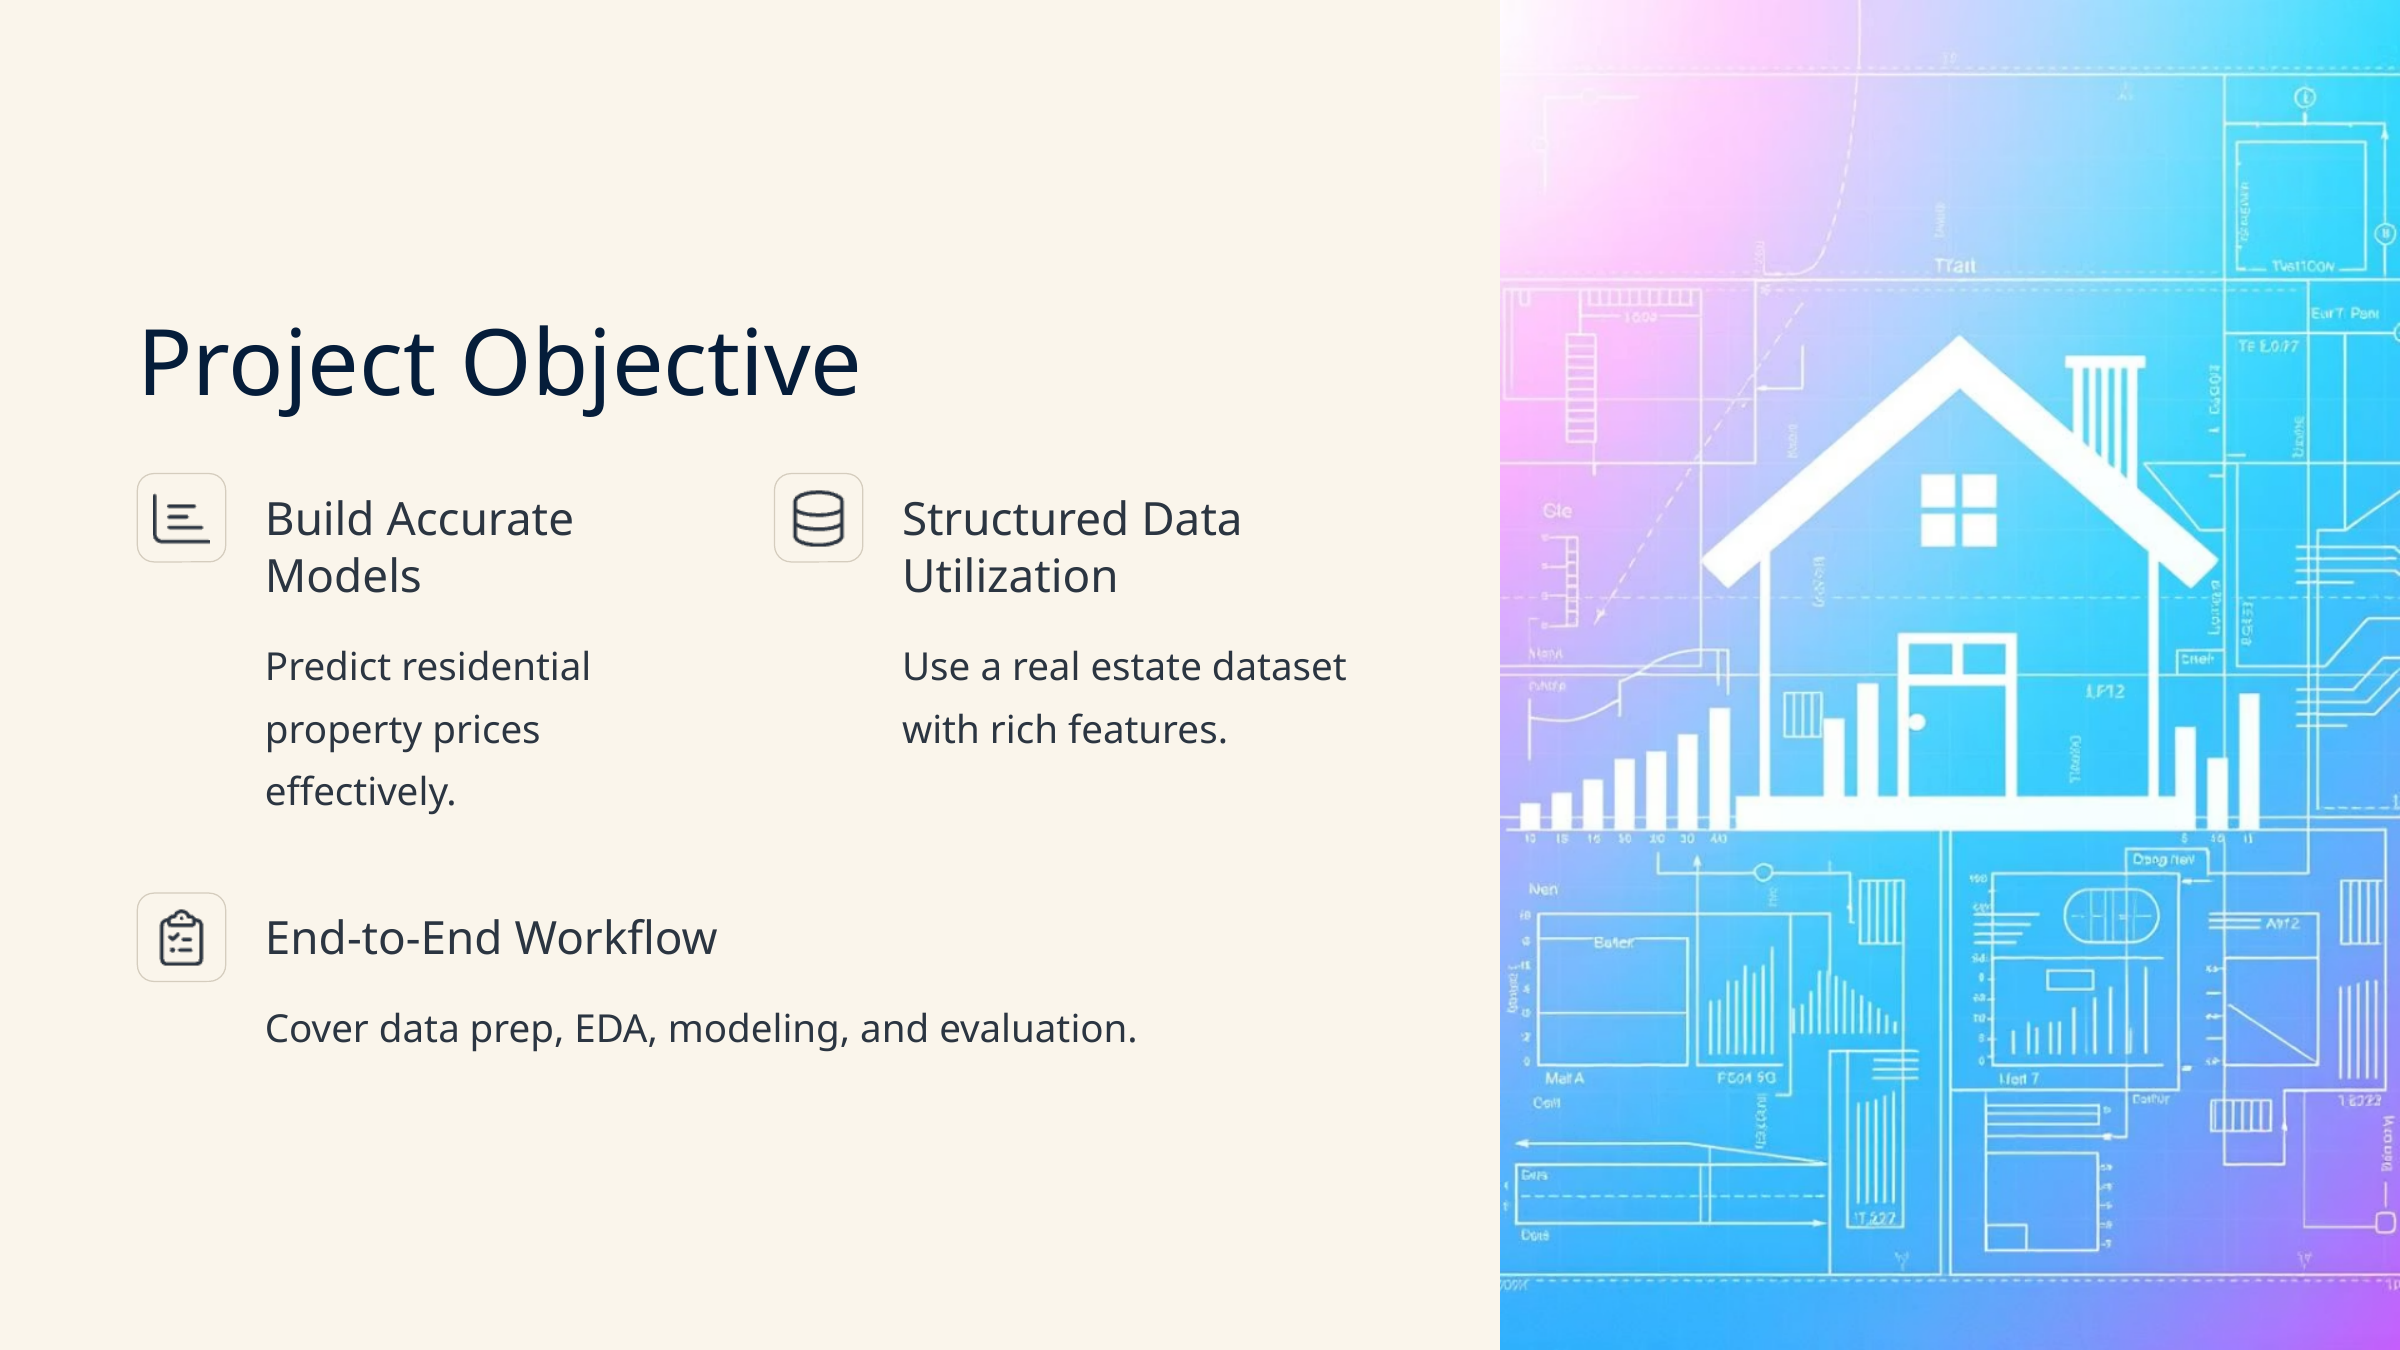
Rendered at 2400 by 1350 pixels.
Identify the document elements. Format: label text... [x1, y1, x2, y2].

picture [790, 483, 847, 553]
picture [1499, 0, 2400, 1350]
text_box [774, 473, 863, 562]
picture [153, 902, 210, 972]
text_box Build Accurate Models [265, 487, 726, 603]
text_box [137, 473, 226, 562]
text_box Cover data prep, EDA, modeling, and evaluation. [265, 987, 1363, 1051]
text_box End-to-End Workflow [265, 906, 727, 965]
text_box Structured Data Utilization [902, 487, 1363, 603]
text_box Project Objective [137, 299, 1062, 415]
text_box [137, 893, 226, 982]
text_box Predict residential property prices effectively. [265, 626, 726, 815]
picture [153, 483, 210, 553]
text_box Use a real estate dataset with rich features. [902, 626, 1363, 752]
